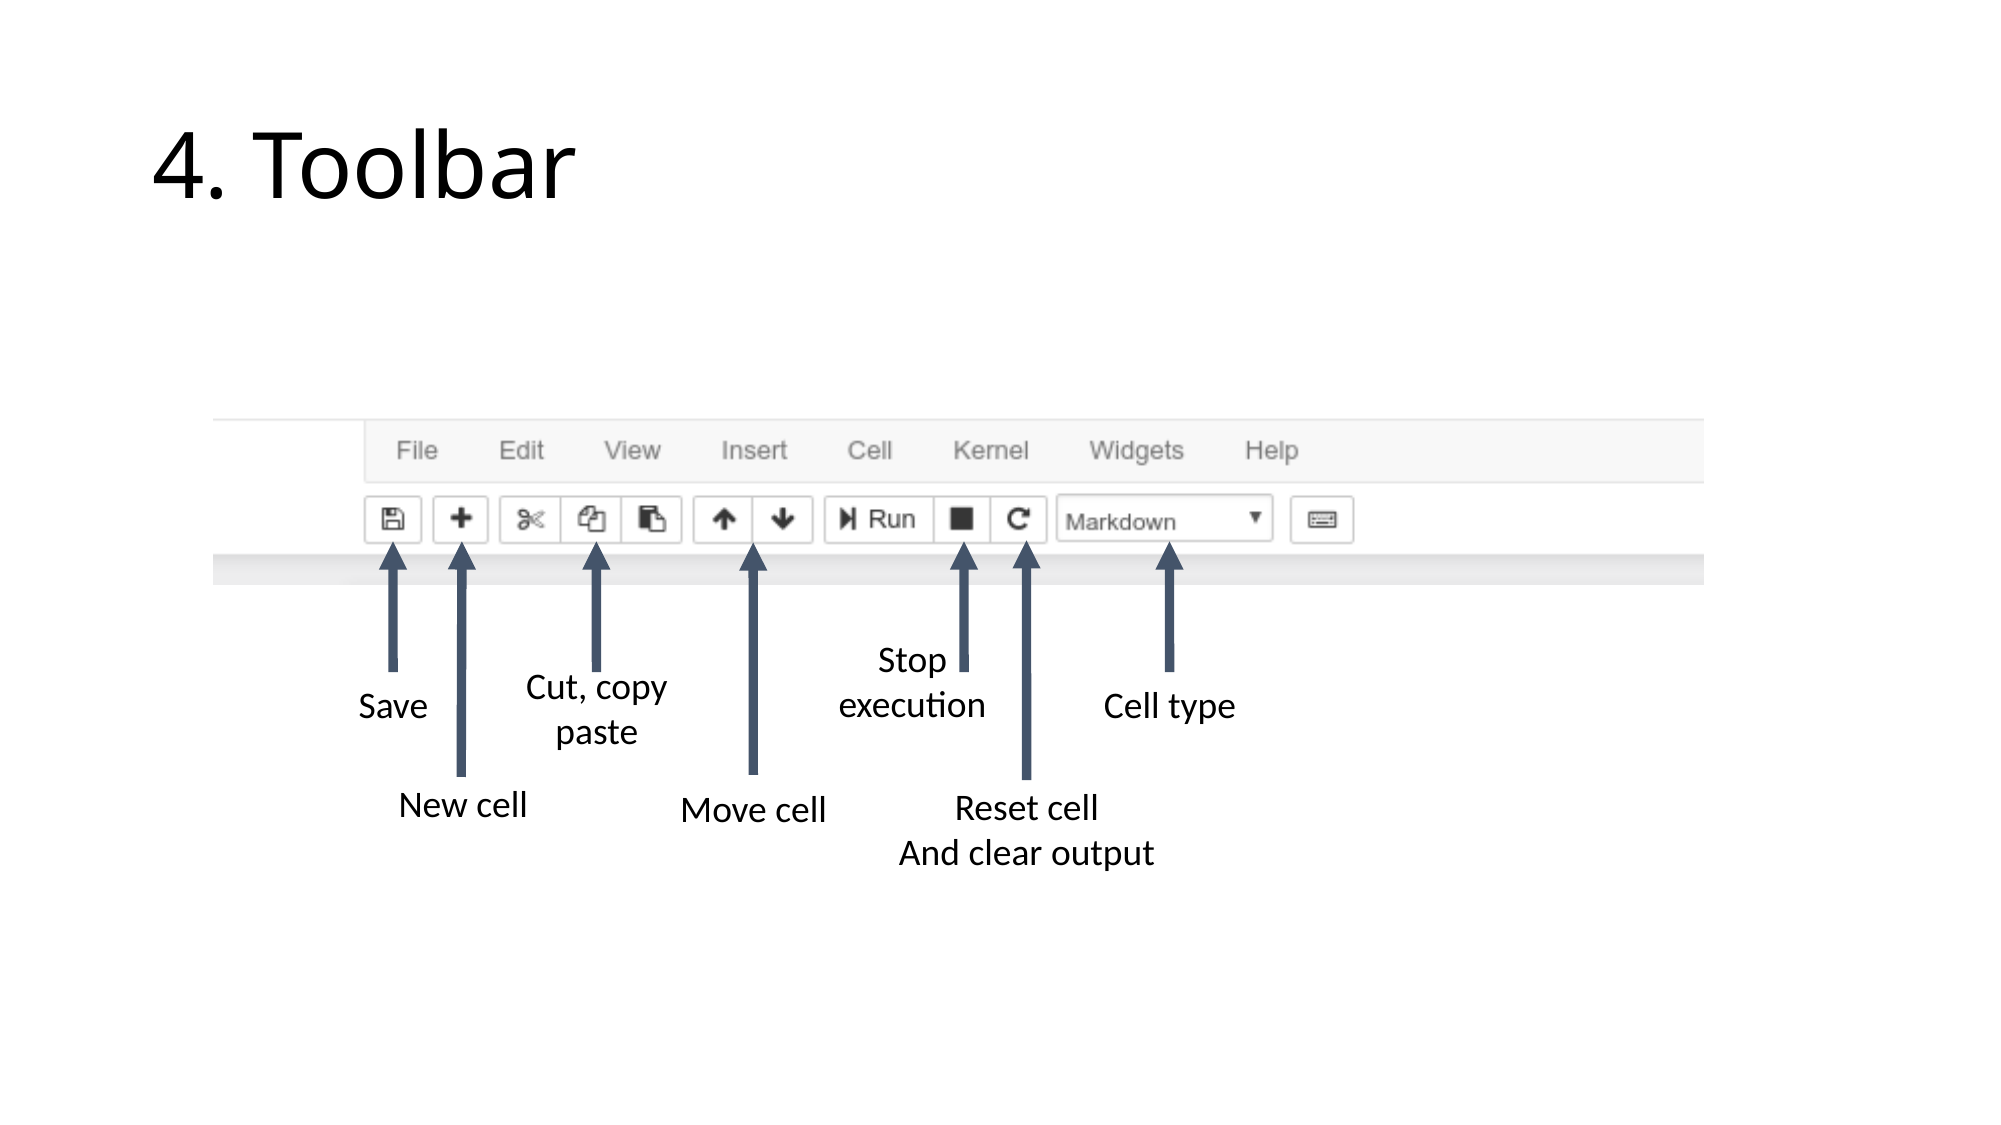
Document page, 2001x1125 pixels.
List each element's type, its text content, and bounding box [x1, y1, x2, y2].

text_box Reset cell And clear output [867, 775, 1187, 881]
text_box New cell [340, 772, 587, 833]
title 4. Toolbar [137, 59, 1863, 278]
text_box Cut, copy paste [452, 655, 741, 760]
text_box Cell type [1047, 673, 1293, 733]
text_box Save [338, 673, 449, 733]
picture [212, 405, 1705, 586]
text_box Move cell [630, 778, 867, 838]
text_box Stop execution [789, 627, 1036, 733]
